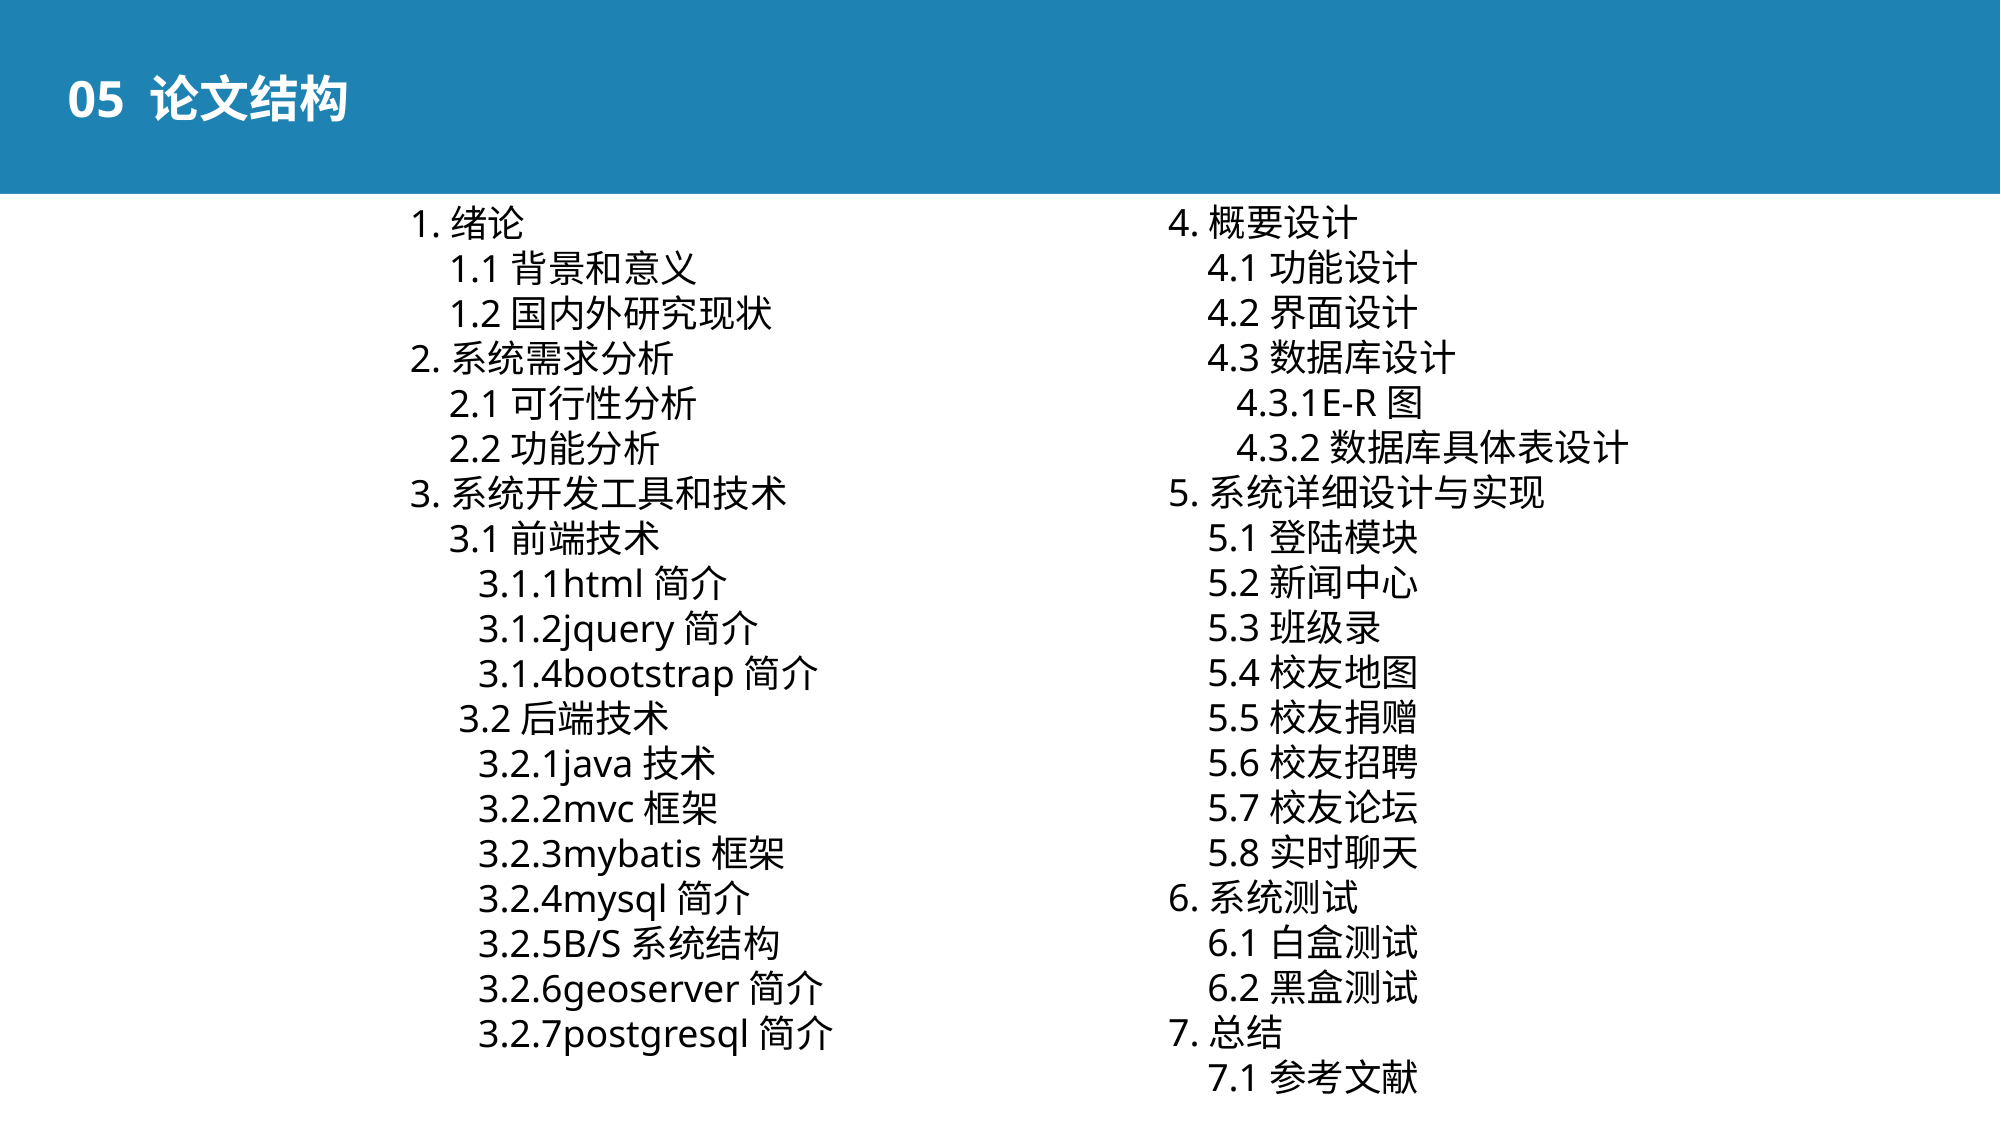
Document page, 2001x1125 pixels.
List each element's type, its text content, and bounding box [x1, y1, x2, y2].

text_box 4.概要设计 4.1功能设计 4.2界面设计 4.3数据库设计 4.3.1E-R图 4.3.2数据库具体表设计 5.系统详细设计与实现 5.1登陆模块 5.2新闻中心 5.3班级录 5.4校友地图 5.5校友捐赠 5.6校友招聘 5.7校友论坛 5.8实时聊天 6.系统测试 6.1白盒测试 6.2黑盒测试 7.总结 7.1参考文献 [1143, 191, 1645, 1125]
text_box 1.绪论 1.1背景和意义 1.2国内外研究现状 2.系统需求分析 2.1可行性分析 2.2功能分析 3.系统开发工具和技术 3.1前端技术 3.1.1html简介 3.1.2jquery简介 3.1.4bootstrap简介 3.2后端技术 3.2.1java技术 3.2.2mvc框架 3.2.3mybatis框架 3.2.4mysql简介 3.2.5B/S系统结构 3.2.6geoserver简介 3.2.7postgresql简介 [385, 192, 849, 1107]
list 05 论文结构 [52, 41, 924, 162]
